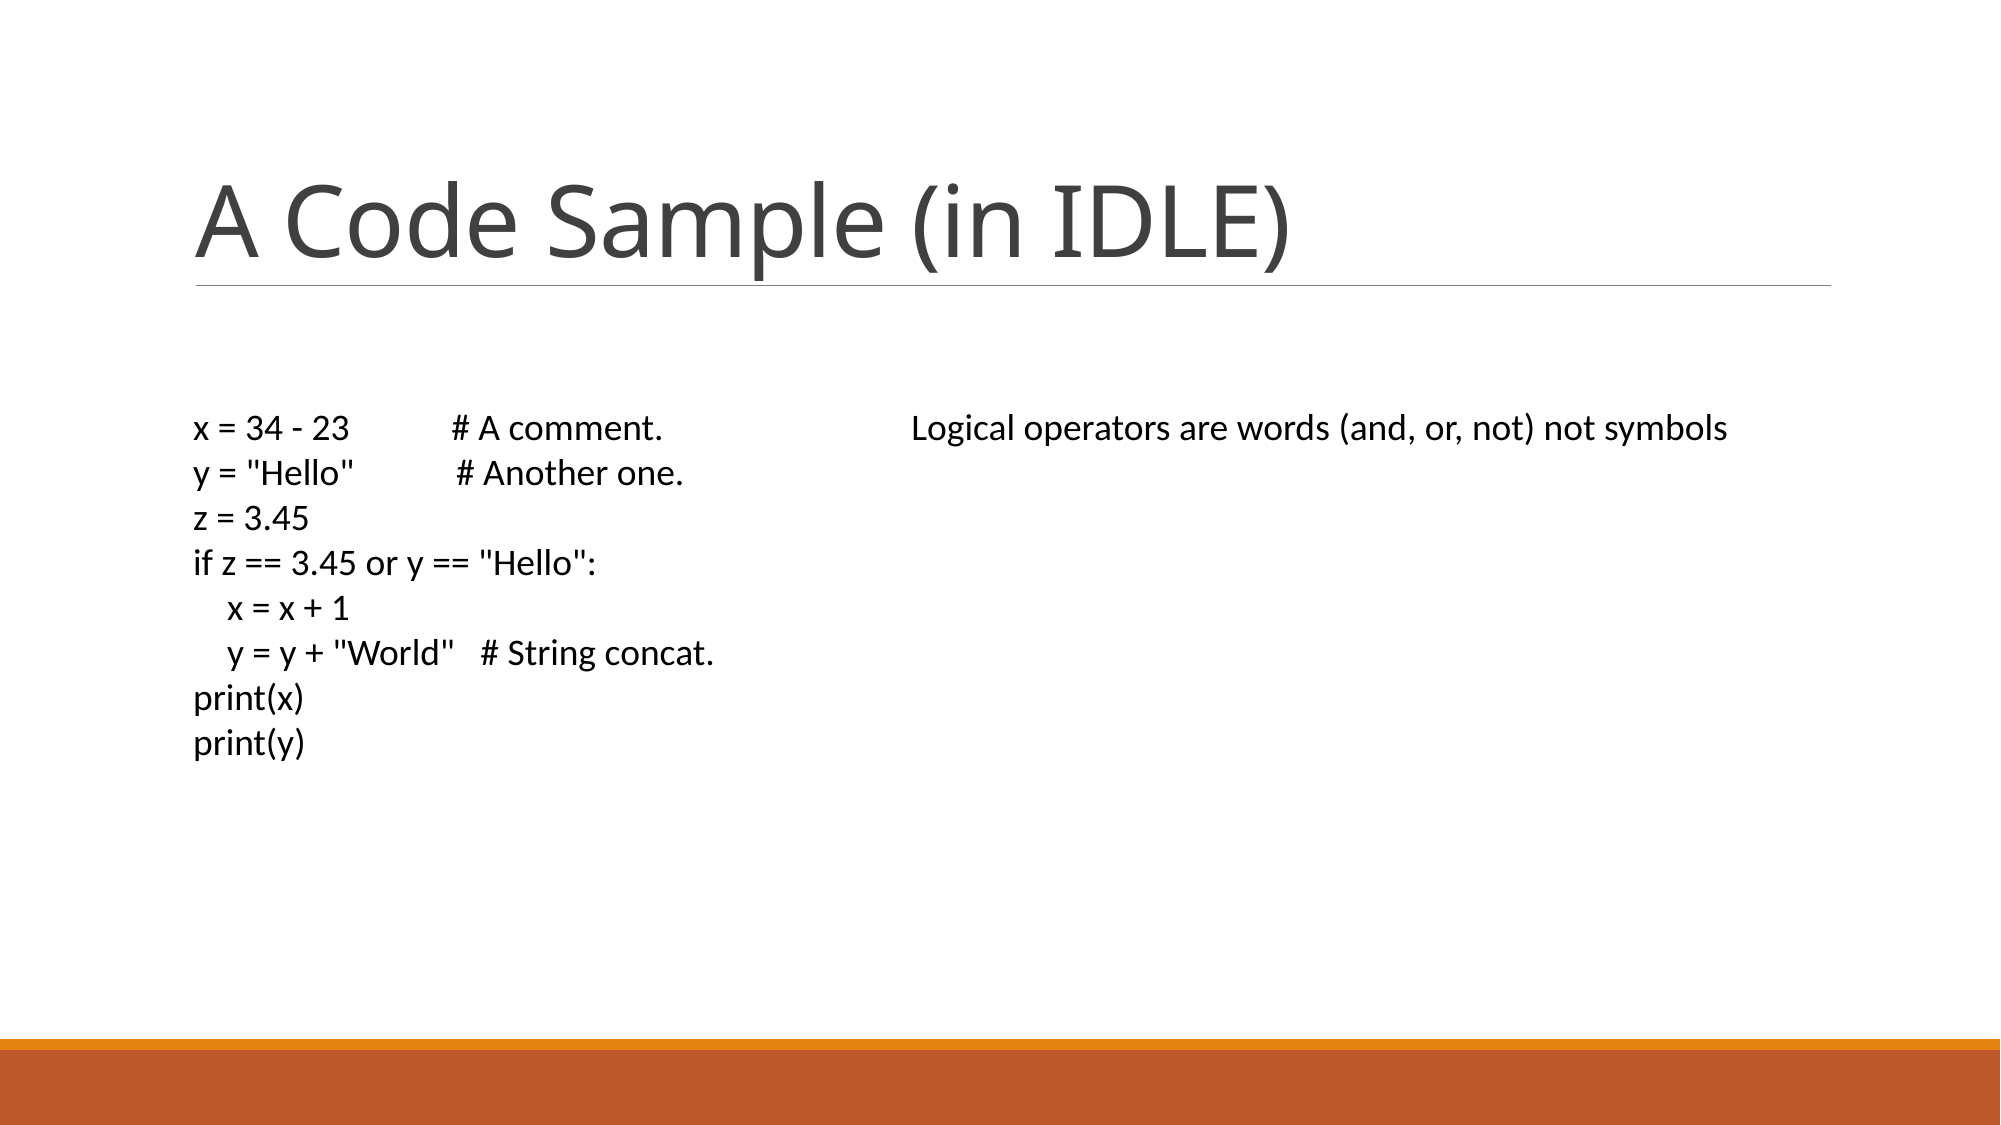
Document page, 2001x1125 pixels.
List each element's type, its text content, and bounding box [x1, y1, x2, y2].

text_box Logical operators are words (and, or, not) not symbols [896, 395, 1897, 456]
title A Code Sample (in IDLE) [180, 47, 1830, 285]
text_box x = 34 - 23 # A comment. y = "Hello" # Another one. z = 3.45 if z == 3.45 or y == "Hello": x = x + 1 y = y + "World" # String concat. print(x) print(y) [169, 395, 1456, 771]
